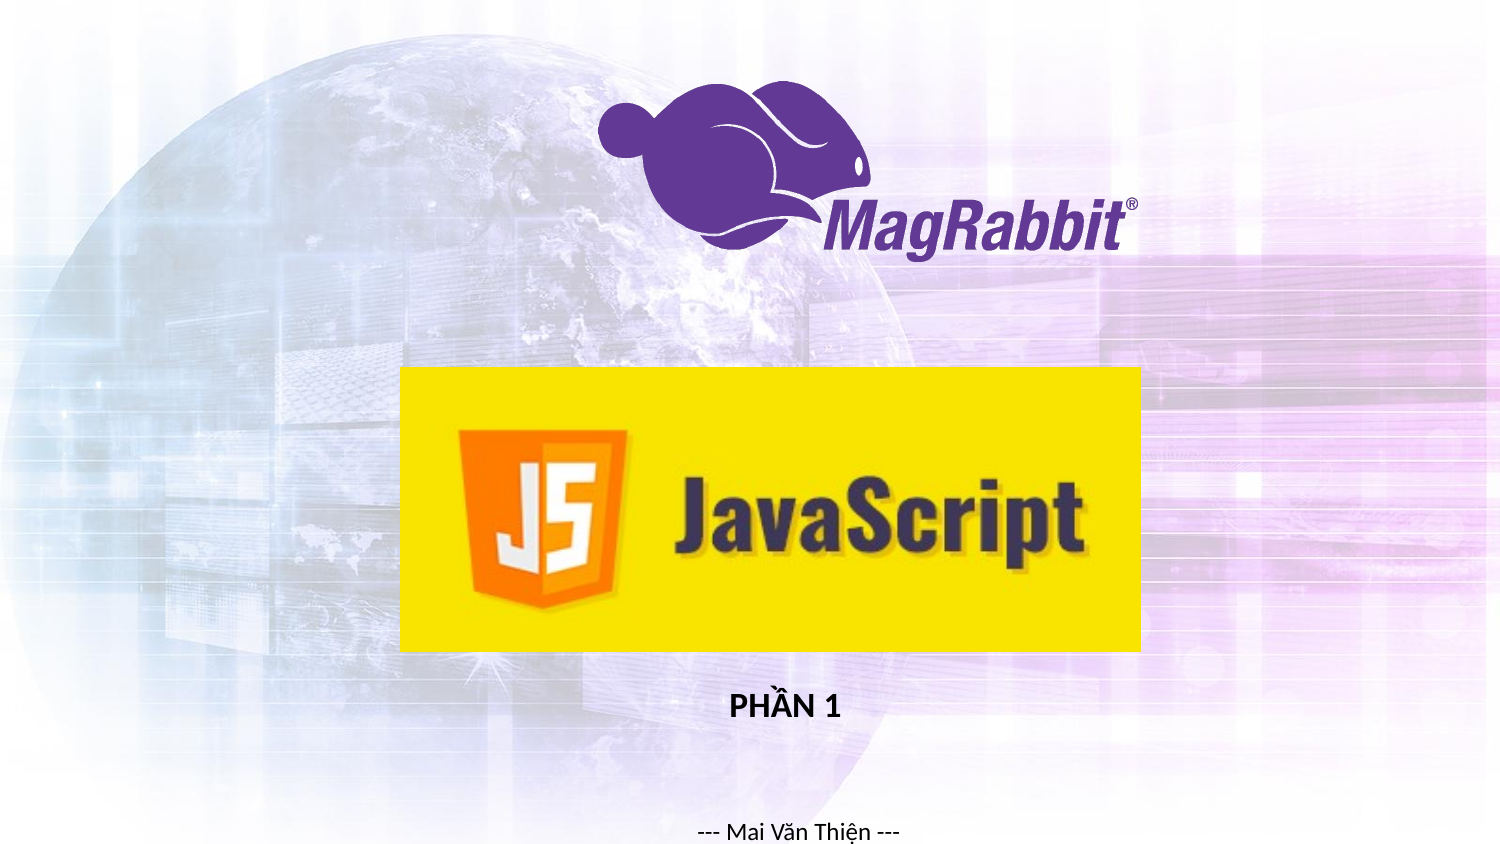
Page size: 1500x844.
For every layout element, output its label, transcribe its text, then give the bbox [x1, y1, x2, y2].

text_box --- Mai Văn Thiện --- [336, 800, 1193, 844]
text_box PHẦN 1 [714, 666, 880, 777]
picture [0, 0, 1500, 844]
